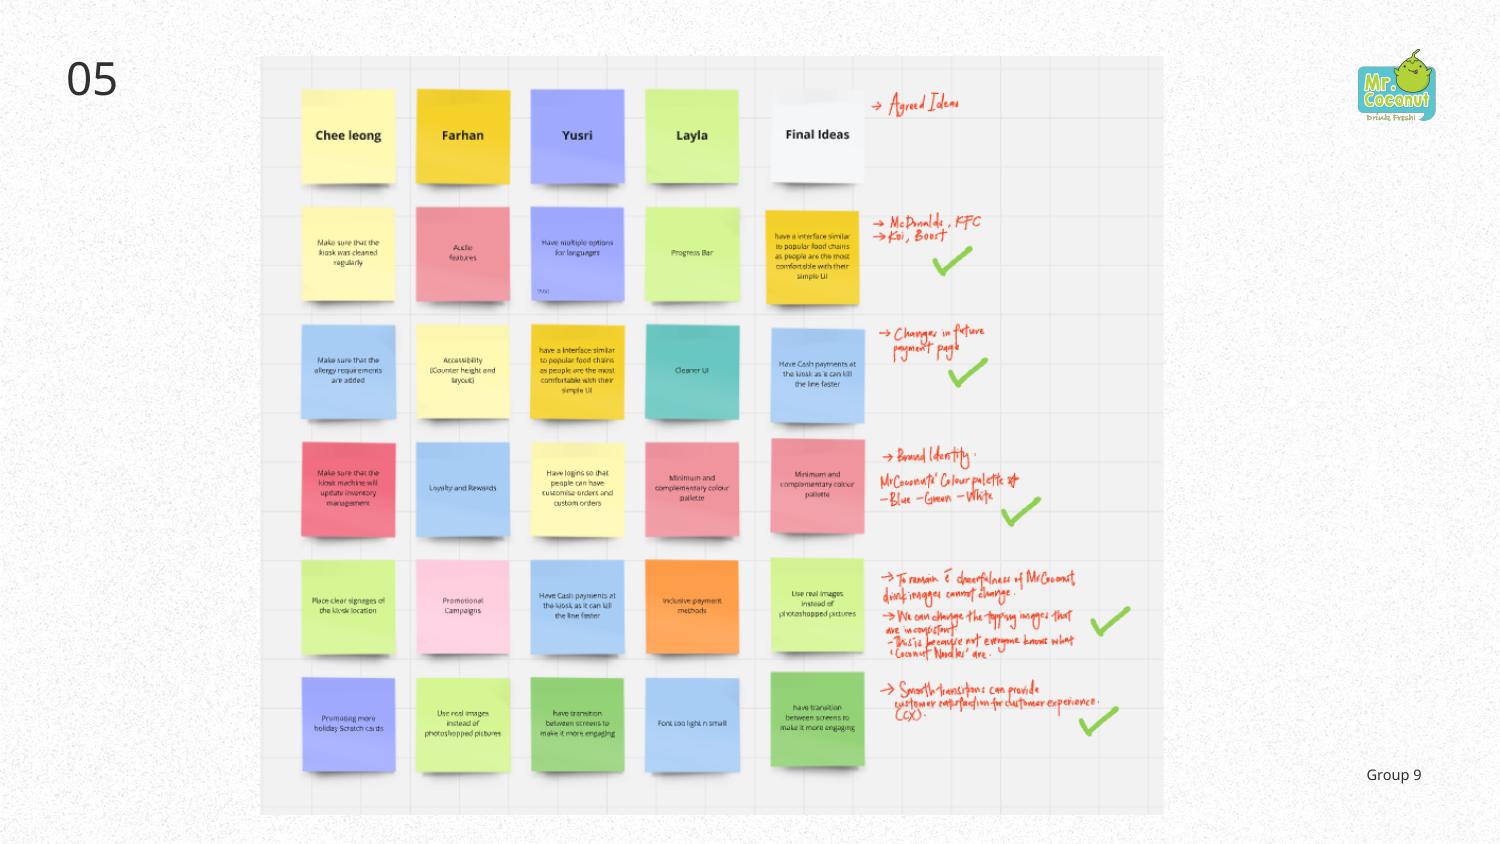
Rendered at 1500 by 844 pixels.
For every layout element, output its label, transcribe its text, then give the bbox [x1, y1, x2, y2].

picture [259, 55, 1164, 815]
title 05 [50, 43, 142, 105]
picture [1349, 42, 1445, 137]
text_box Group 9 [1351, 757, 1443, 793]
